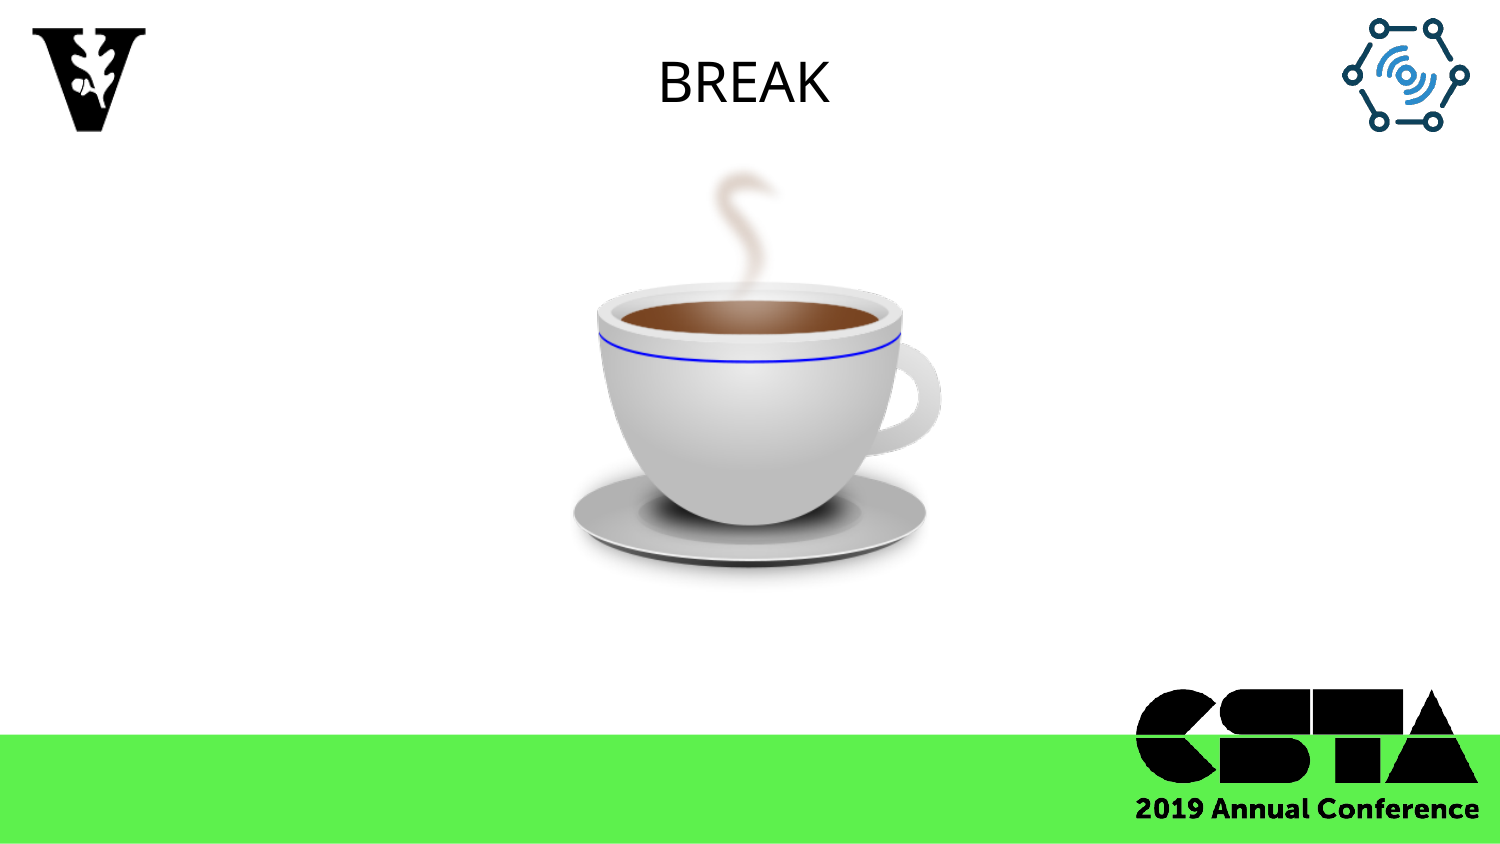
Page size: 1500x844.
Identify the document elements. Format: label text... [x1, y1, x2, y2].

picture [32, 28, 146, 132]
text_box [0, 734, 1500, 844]
picture [512, 121, 988, 597]
picture [1342, 18, 1470, 132]
title BREAK [237, 28, 1250, 132]
picture [1135, 688, 1479, 819]
